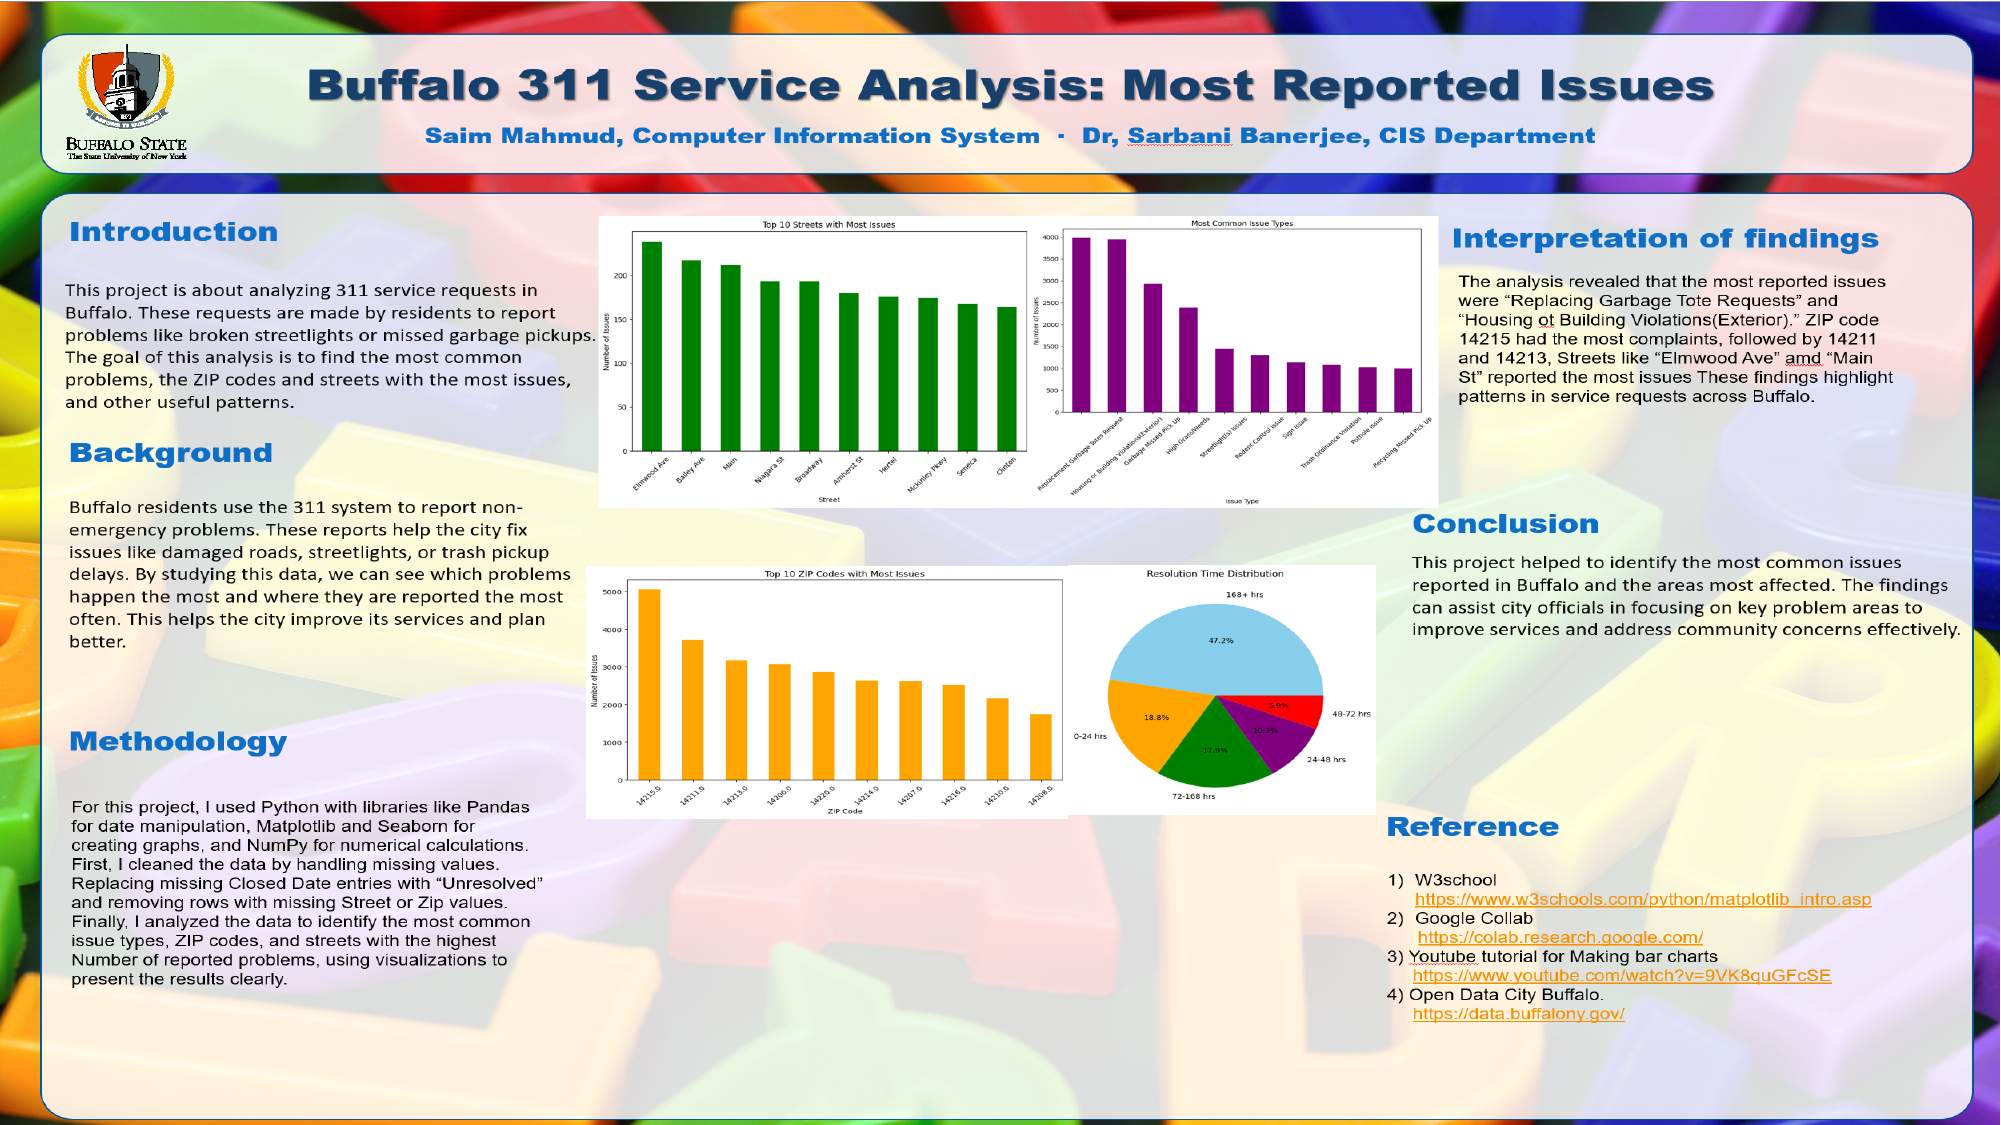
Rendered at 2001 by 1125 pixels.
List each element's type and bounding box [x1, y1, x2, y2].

list [0, 0, 2000, 1125]
